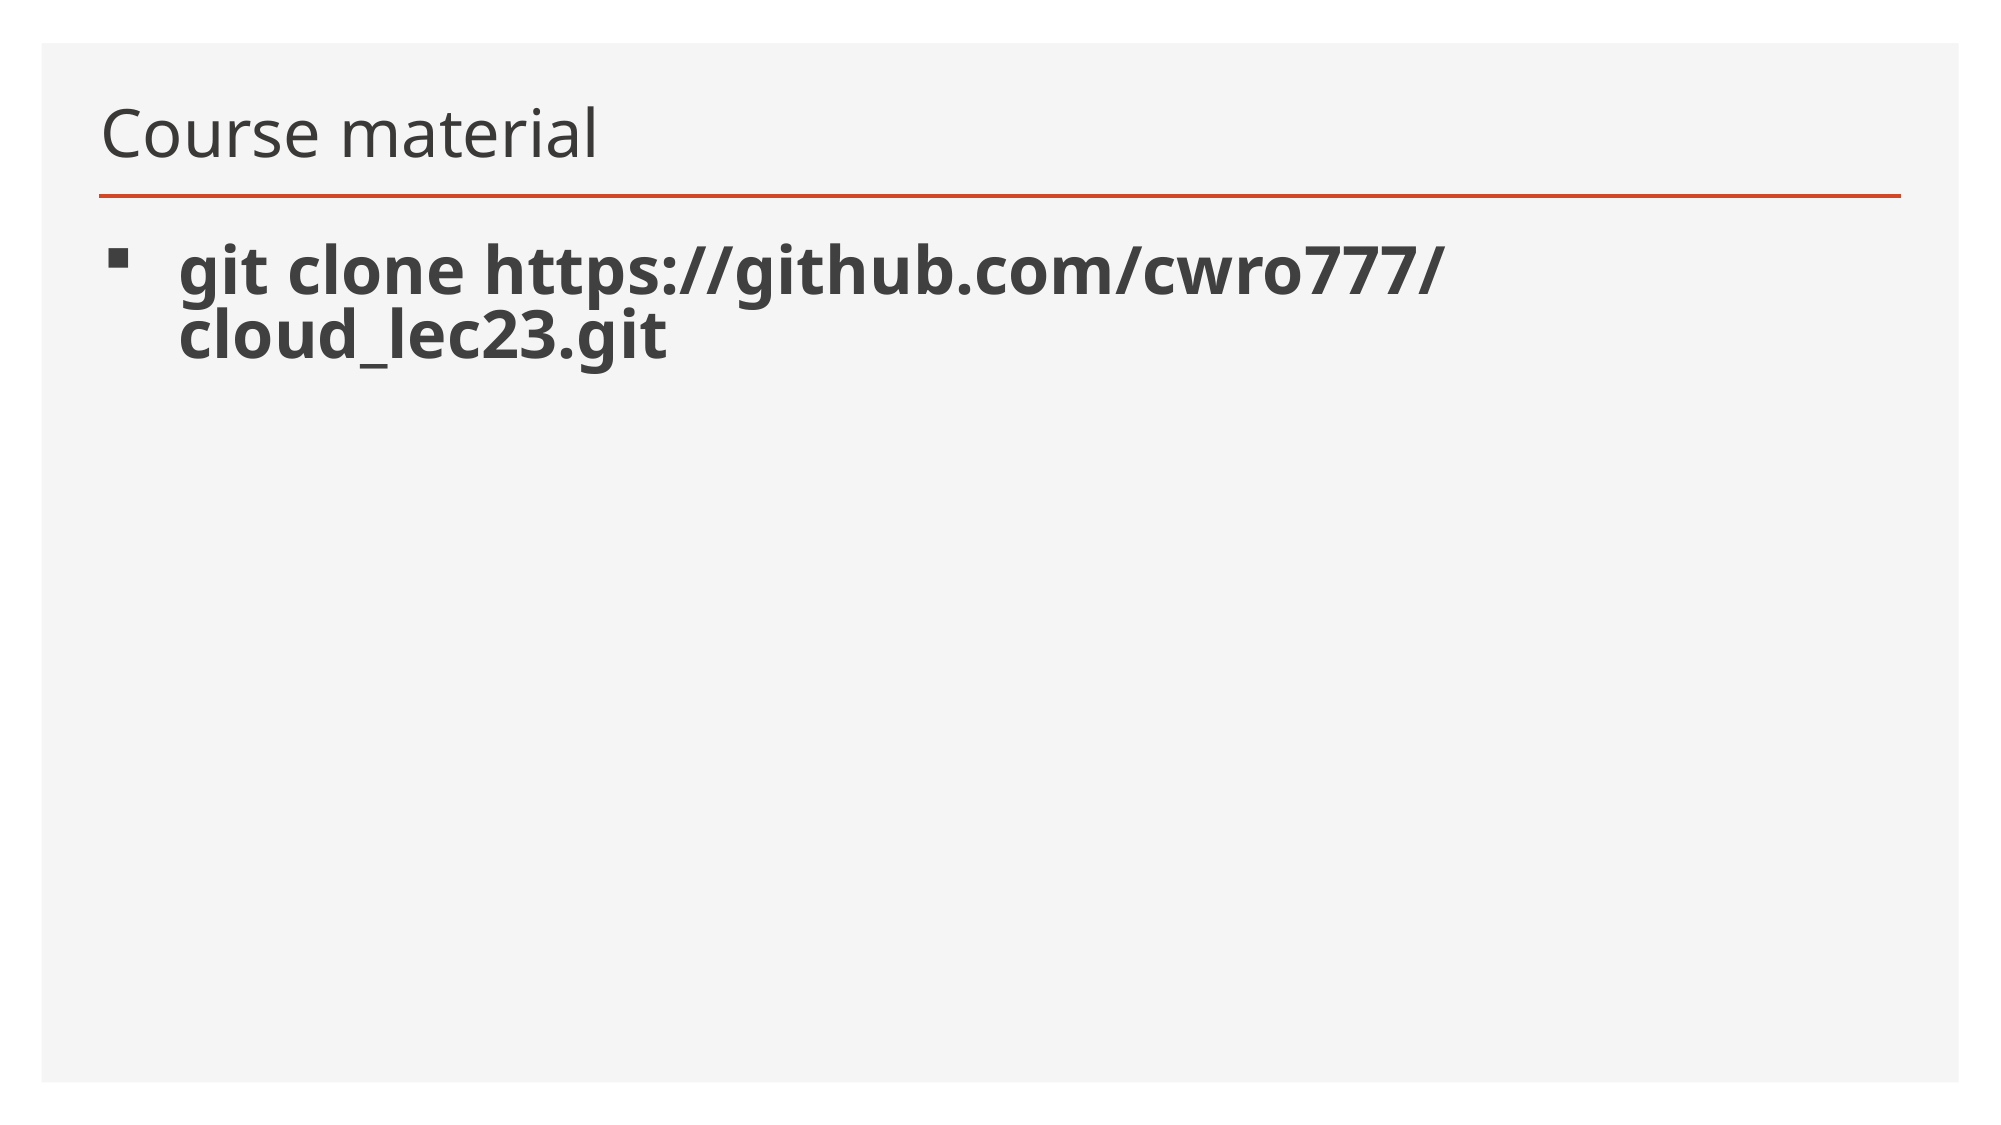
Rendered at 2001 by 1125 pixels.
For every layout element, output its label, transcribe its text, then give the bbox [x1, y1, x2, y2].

title Course material [85, 73, 1214, 179]
list git clone https://github.com/cwro777/cloud_lec23.git [88, 235, 1914, 888]
